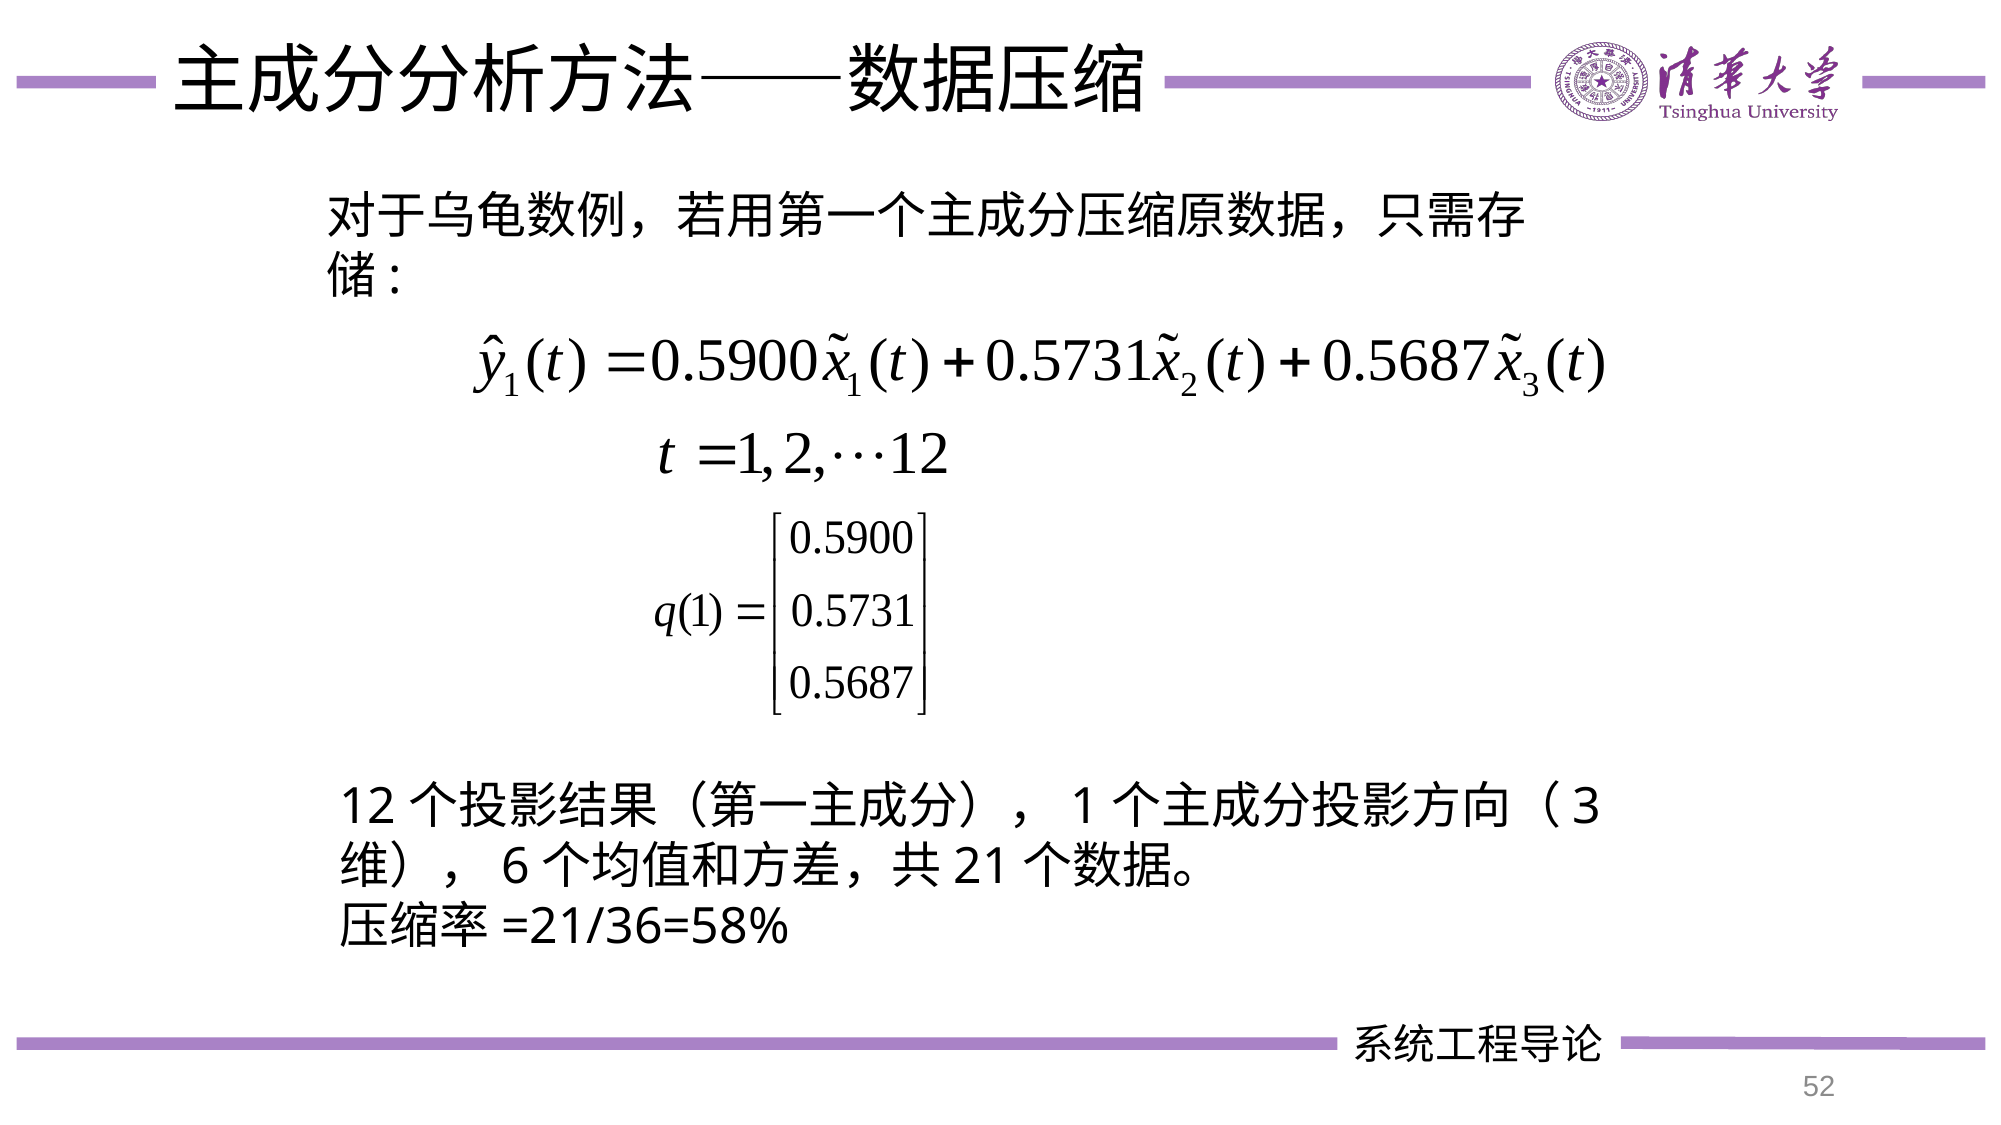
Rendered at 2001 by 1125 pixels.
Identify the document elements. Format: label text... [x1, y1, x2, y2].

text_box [646, 501, 943, 727]
title 主成分分析方法——数据压缩 [155, 0, 1165, 191]
picture [1659, 46, 1838, 121]
slide_number 52 [1675, 1055, 1963, 1115]
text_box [461, 317, 1621, 506]
text_box 对于乌龟数例，若用第一个主成分压缩原数据，只需存储: [311, 176, 1606, 312]
text_box 12个投影结果（第一主成分），1个主成分投影方向（3维），6个均值和方差，共21个数据。 压缩率=21/36=58% [324, 765, 1676, 961]
picture [1555, 42, 1648, 121]
